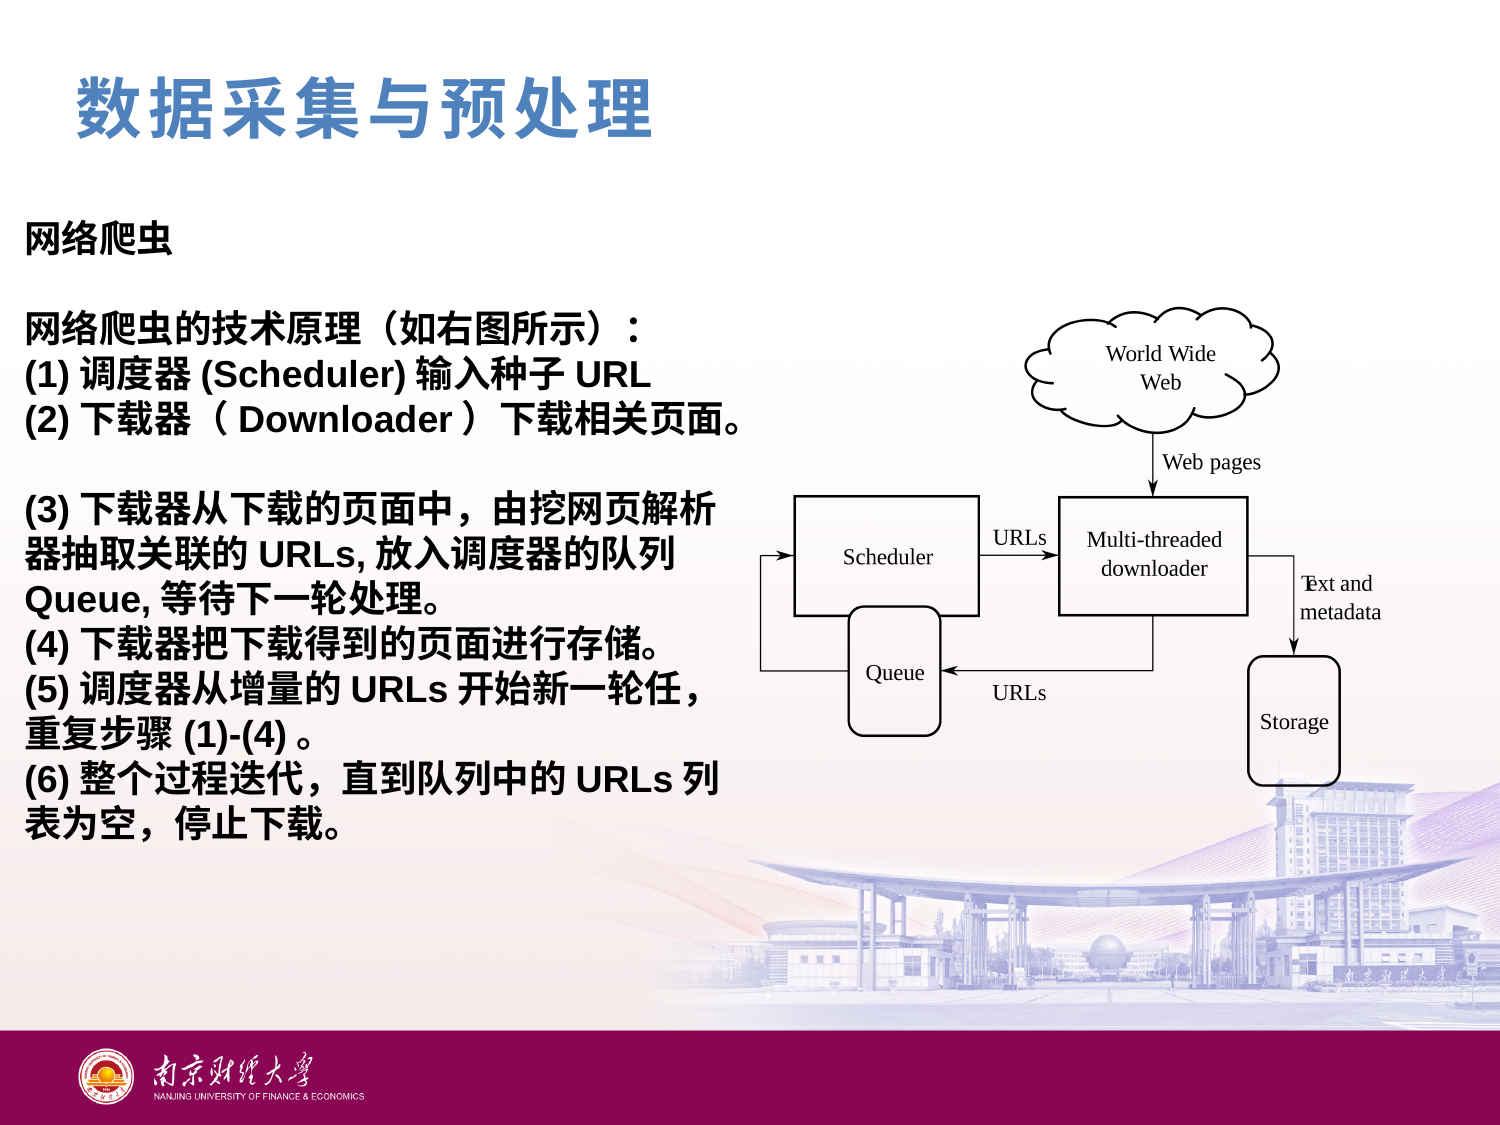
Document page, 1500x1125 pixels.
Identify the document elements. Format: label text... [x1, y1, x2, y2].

picture [0, 0, 1500, 1125]
text_box 数据采集与预处理 [60, 59, 1307, 234]
text_box 网络爬虫 网络爬虫的技术原理（如右图所示）： (1)调度器(Scheduler)输入种子URL (2)下载器（Downloader）下载相关页面。 (3)下载器从下载的页面中，由挖网页解析器抽取关联的URLs,放入调度器的队列Queue,等待下一轮处理。 (4)下载器把下载得到的页面进行存储。 (5)调度器从增量的URLs开始新一轮任，重复步骤(1)-(4)。 (6)整个过程迭代，直到队列中的URLs列表为空，停止下载。 [9, 202, 746, 859]
